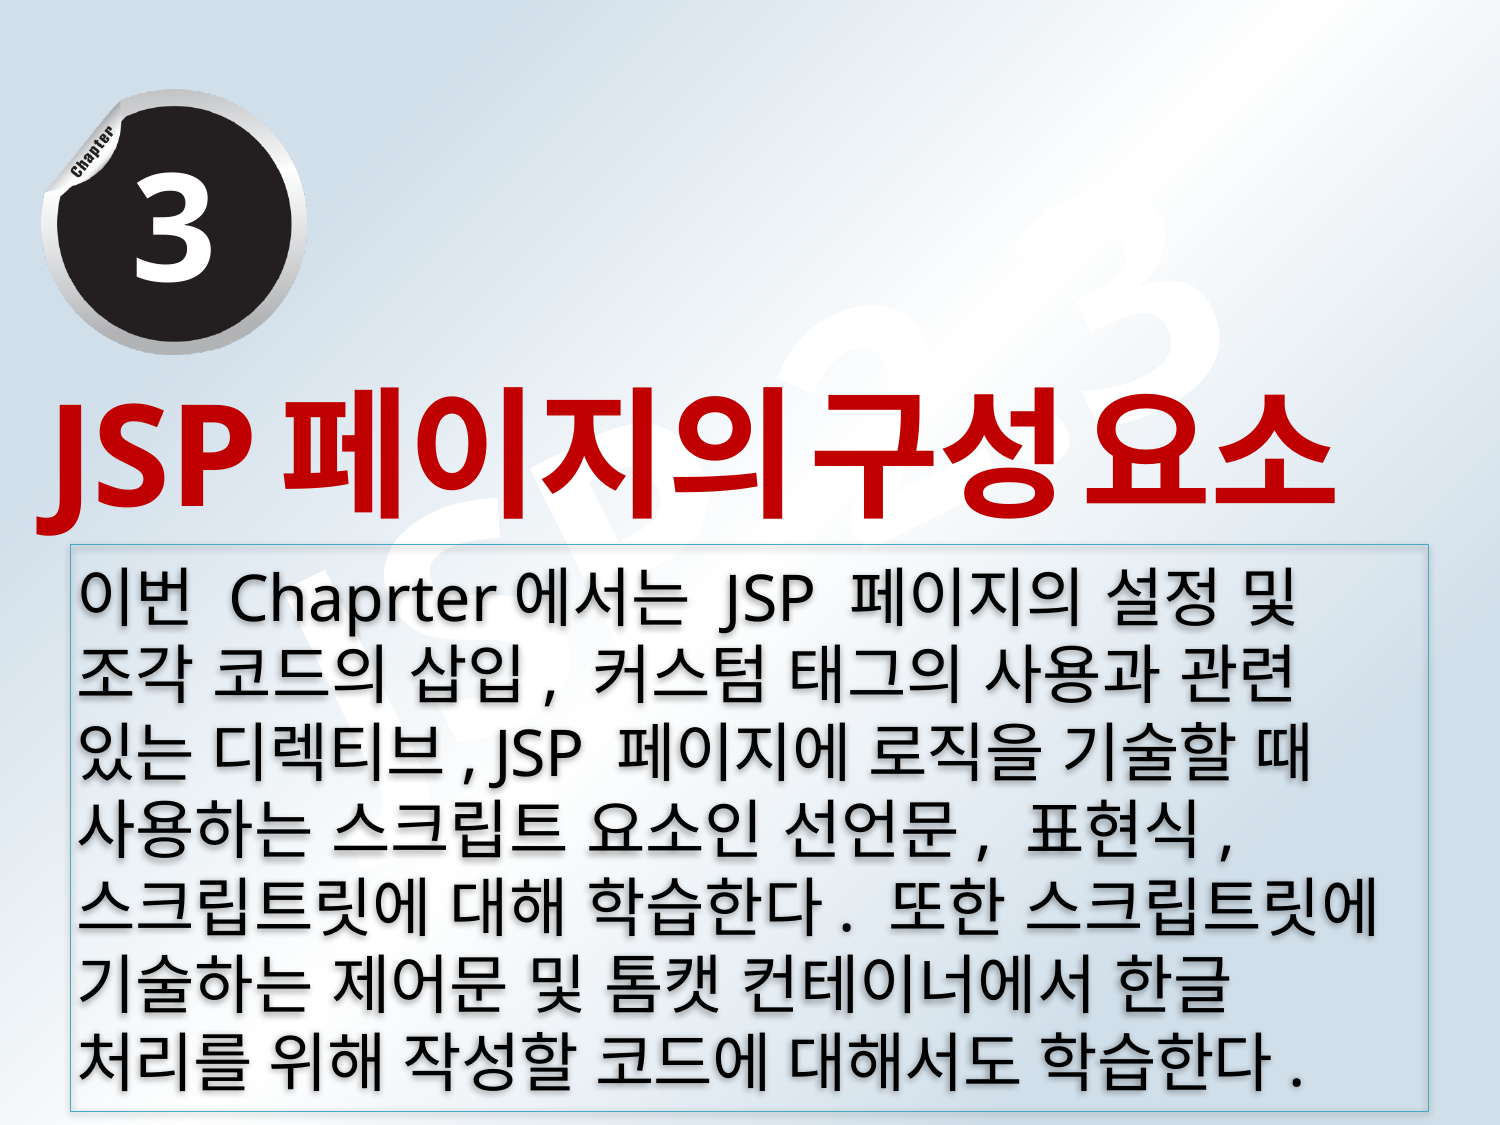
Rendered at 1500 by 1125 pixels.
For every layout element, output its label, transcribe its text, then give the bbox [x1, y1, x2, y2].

subtitle 이번 Chaprter에서는 JSP 페이지의 설정 및 조각 코드의 삽입, 커스텀 태그의 사용과 관련 있는 디렉티브, JSP 페이지에 로직을 기술할 때 사용하는 스크립트 요소인 선언문, 표현식, 스크립트릿에 대해 학습한다. 또한 스크립트릿에 기술하는 제어문 및 톰캣 컨테이너에서 한글 처리를 위해 작성할 코드에 대해서도 학습한다. [70, 544, 1429, 1112]
picture [40, 89, 308, 355]
title JSP 페이지의 구성 요소 [41, 349, 1429, 551]
